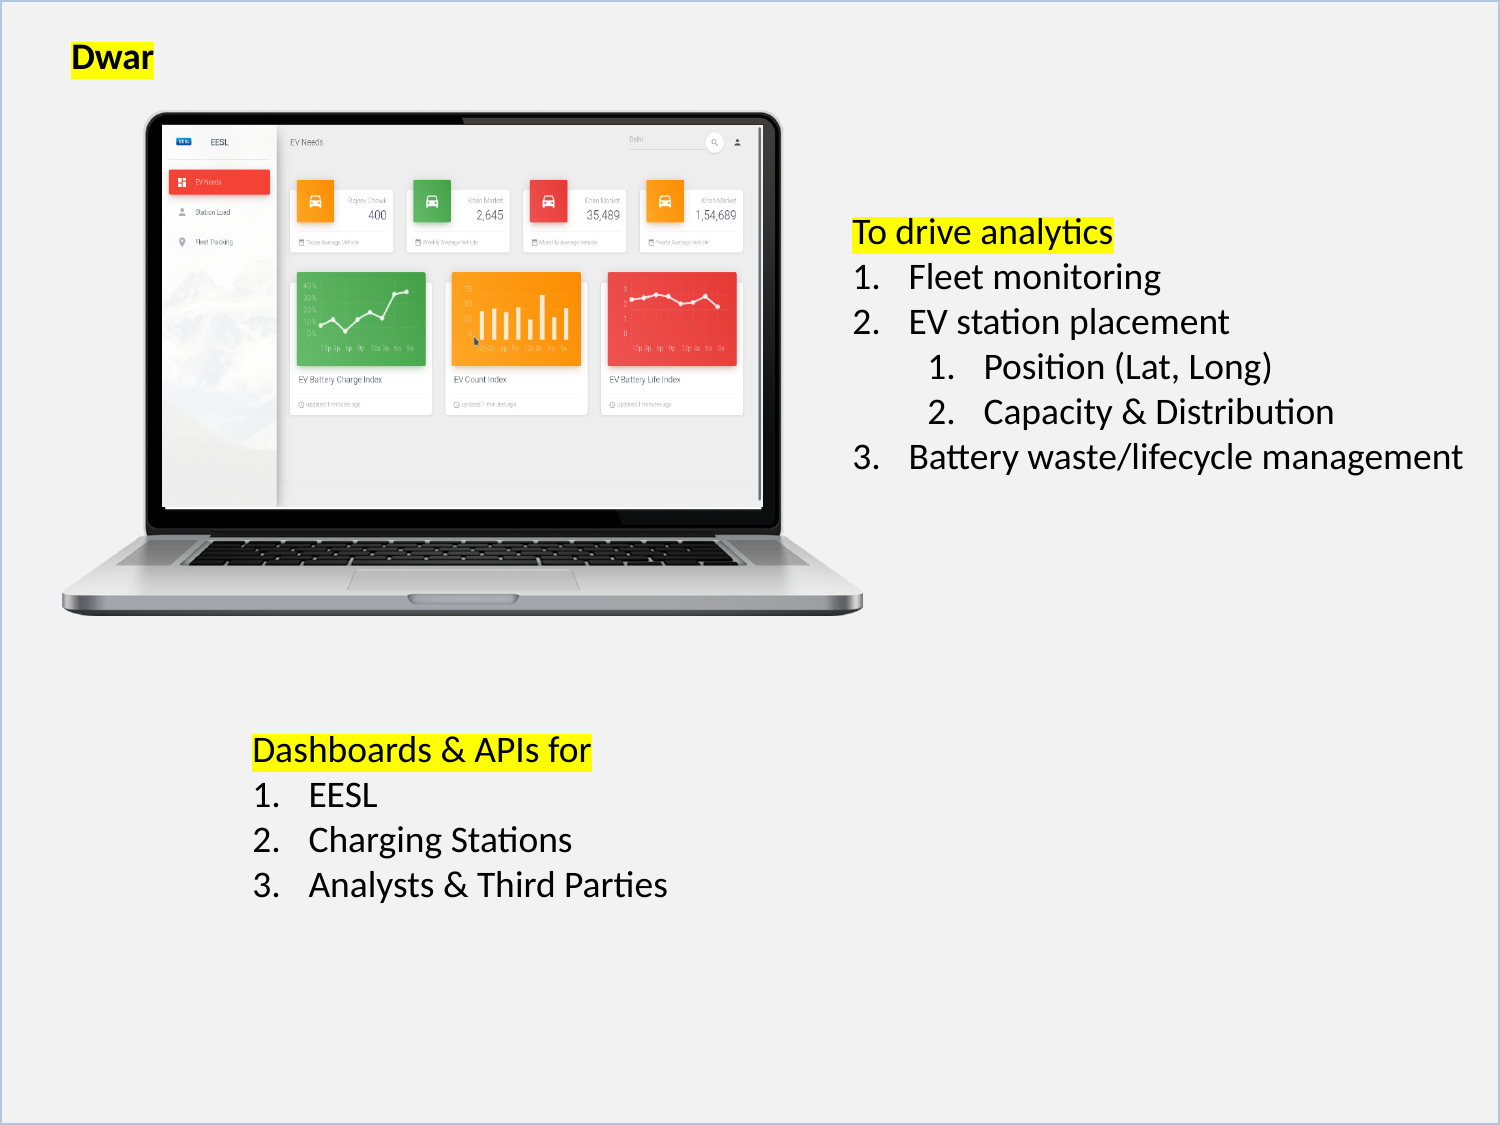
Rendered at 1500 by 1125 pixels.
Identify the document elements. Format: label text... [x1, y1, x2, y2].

text_box [0, 0, 1500, 1125]
text_box Dwar [56, 24, 732, 85]
text_box To drive analytics Fleet monitoring EV station placement Position (Lat, Long) Capacity & Distribution Battery waste/lifecycle management [867, 199, 1500, 485]
text_box Dashboards & APIs for EESL Charging Stations Analysts & Third Parties [237, 717, 913, 913]
picture [62, 108, 864, 617]
